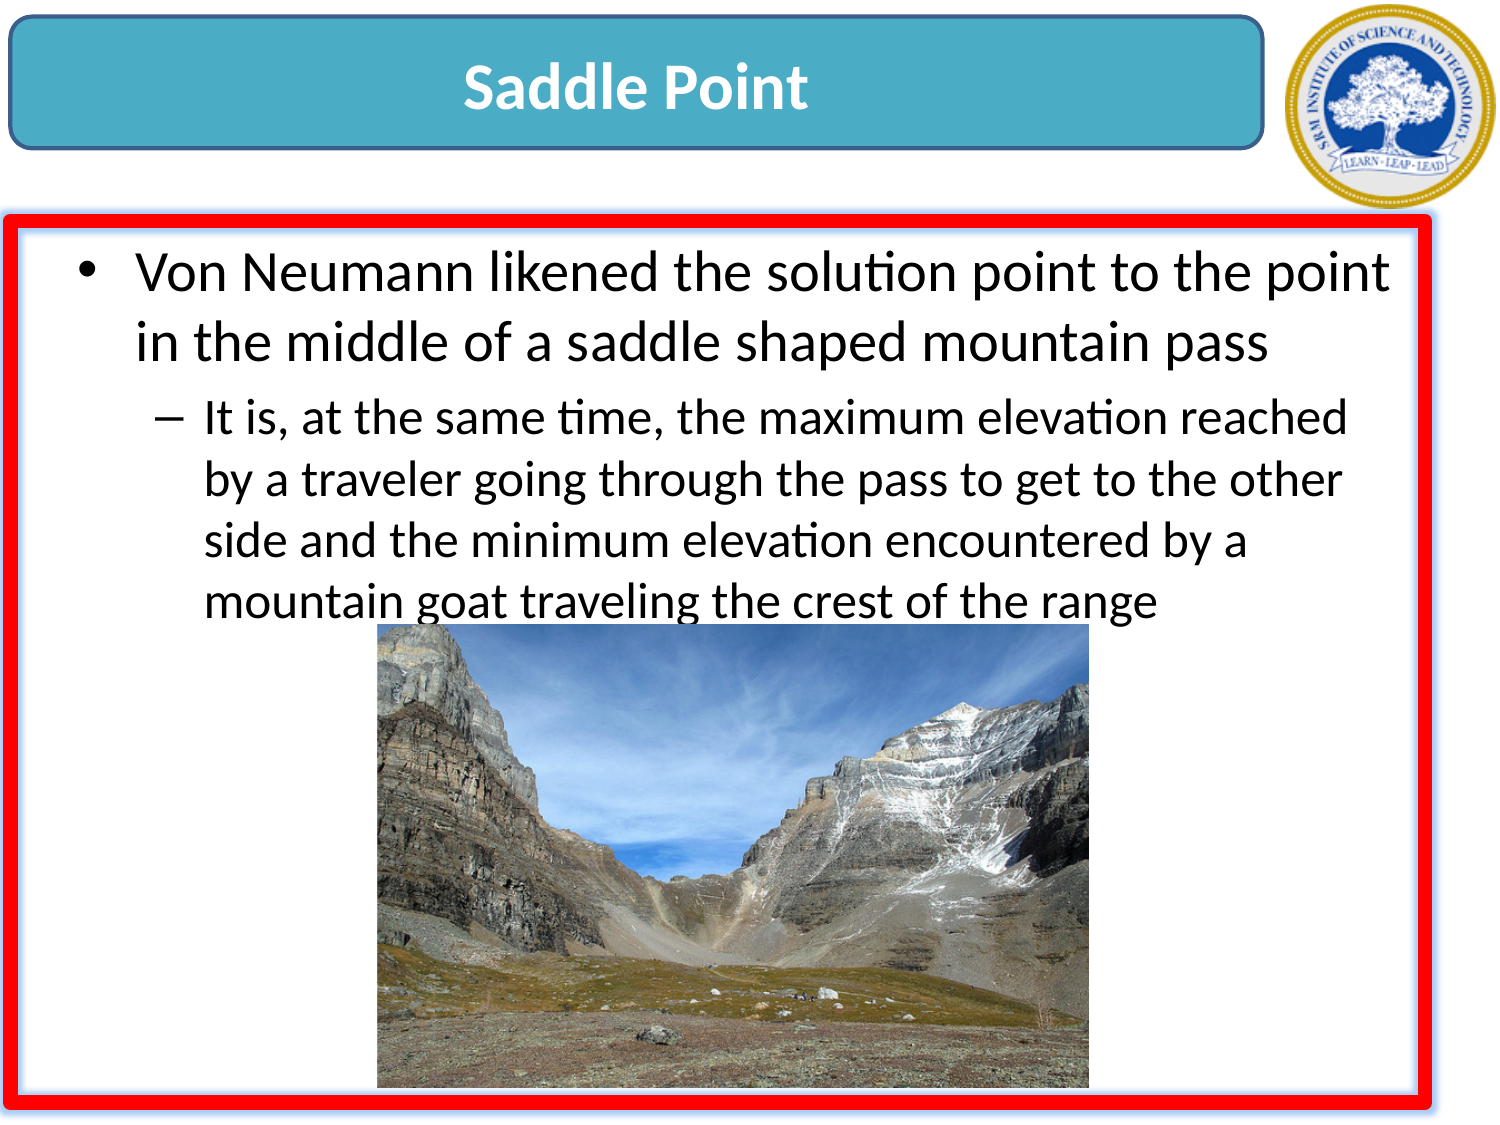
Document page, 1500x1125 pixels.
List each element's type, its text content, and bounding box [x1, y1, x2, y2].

picture [374, 624, 1090, 1088]
text_box [8, 219, 1427, 1105]
picture [1285, 3, 1496, 209]
text_box Saddle Point [8, 14, 1265, 151]
